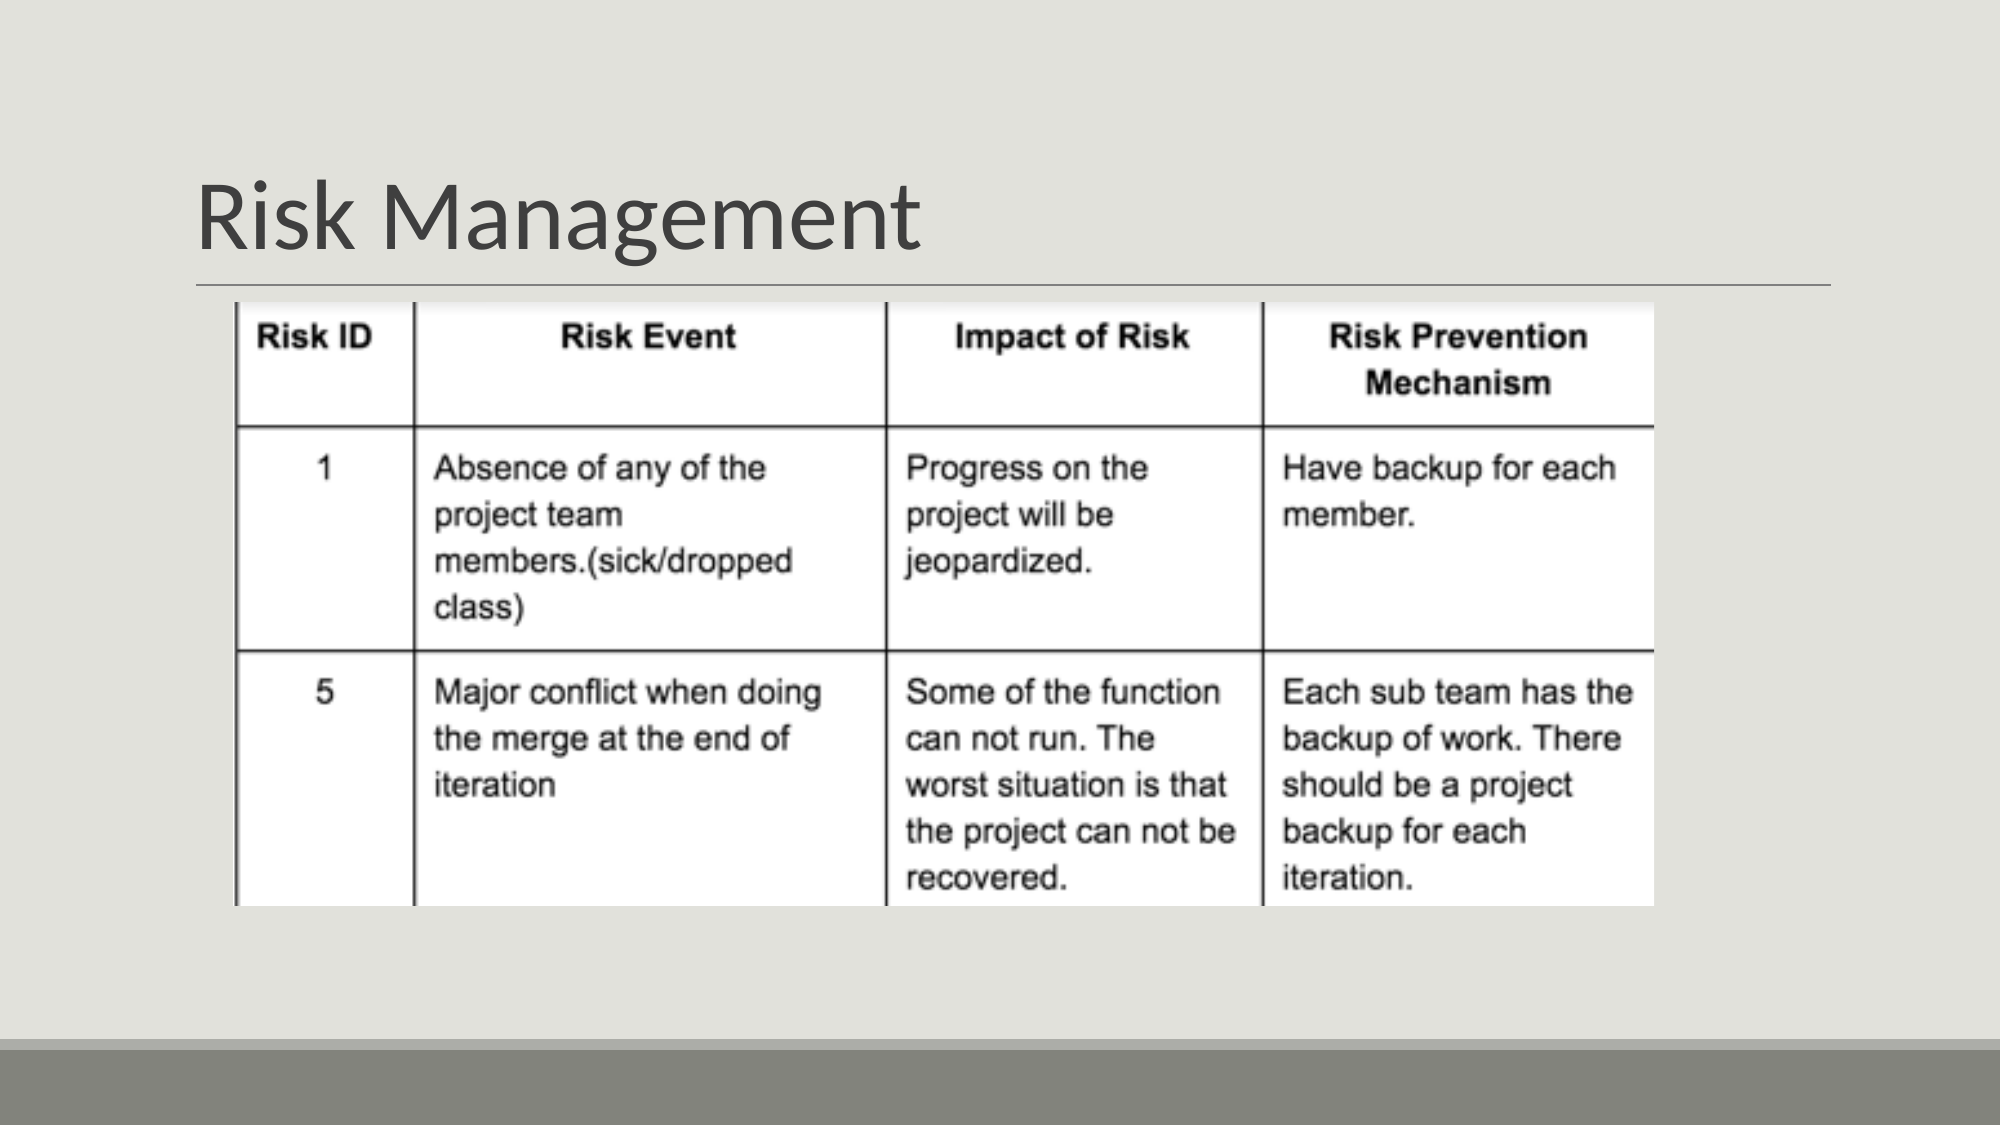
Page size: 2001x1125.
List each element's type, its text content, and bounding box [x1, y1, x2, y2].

title Risk Management [180, 47, 1830, 285]
picture [232, 302, 1655, 907]
